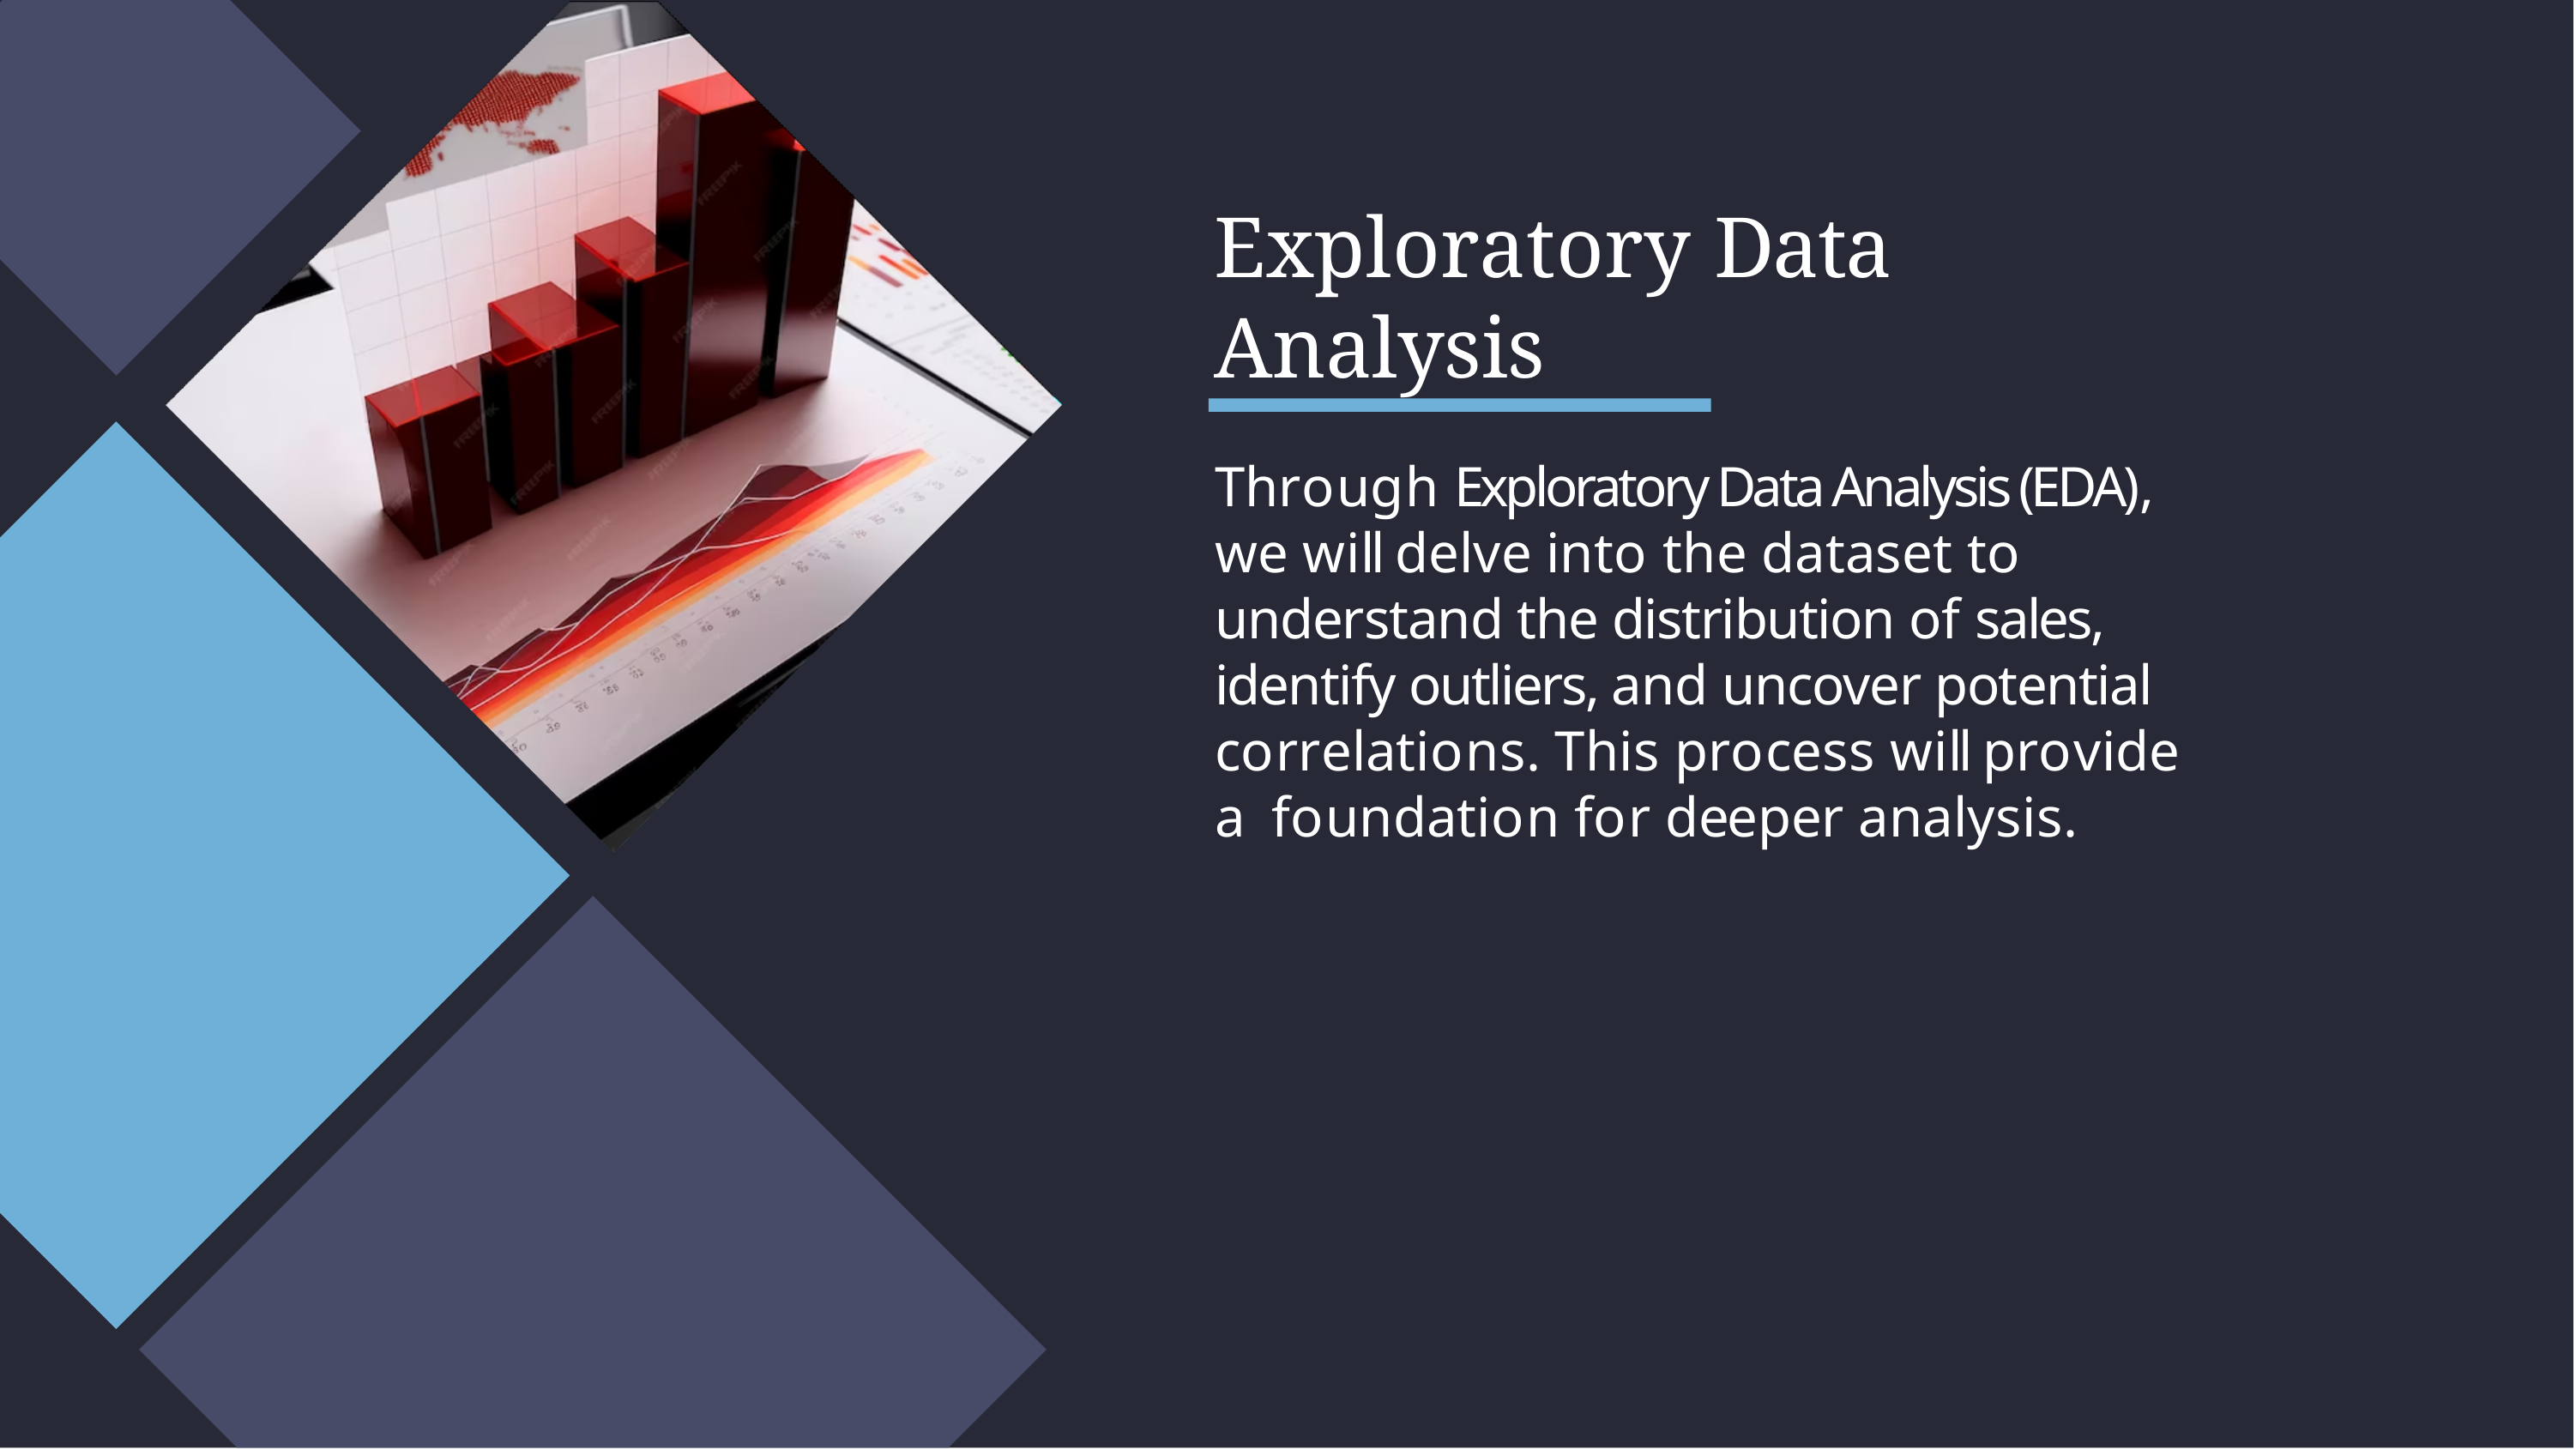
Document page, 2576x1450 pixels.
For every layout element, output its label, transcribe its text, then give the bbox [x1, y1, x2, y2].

title Exploratory Data Analysis [1212, 193, 2172, 438]
text_box [1208, 398, 1711, 412]
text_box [0, 0, 1063, 1448]
text_box Through Exploratory Data Analysis (EDA), we will delve into the dataset to understand the distribution of sales, identify outliers, and uncover potential correlations. This process will provide a foundation for deeper analysis. [1213, 450, 2193, 897]
